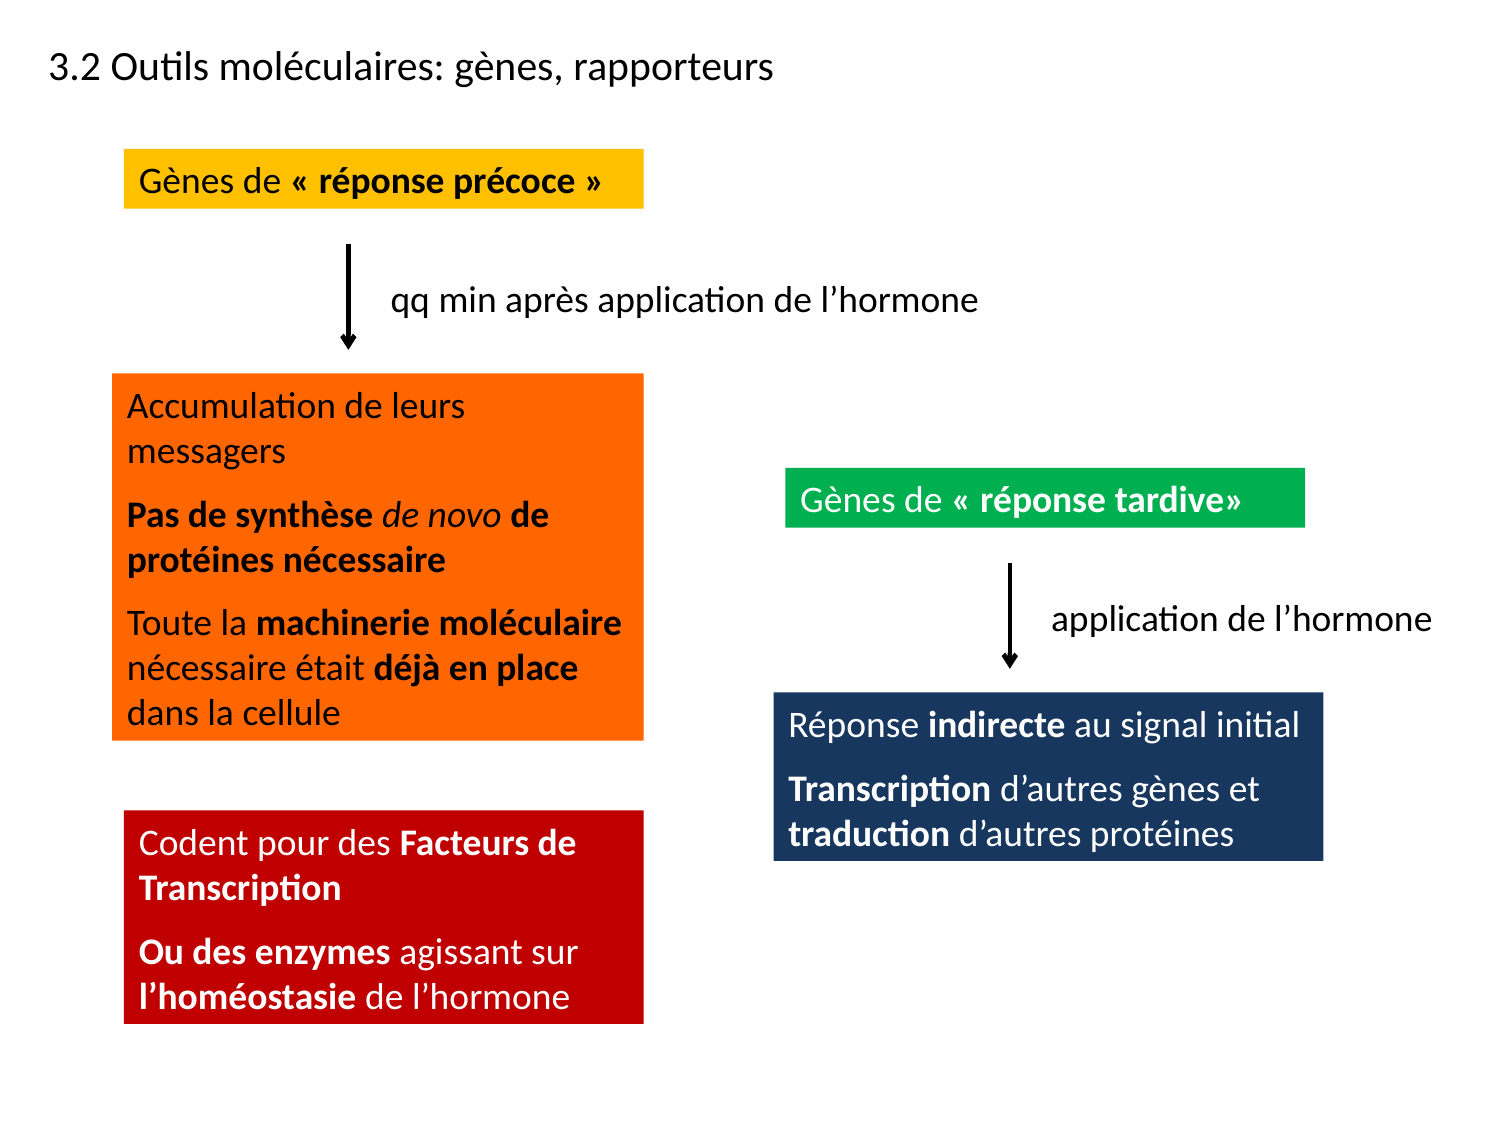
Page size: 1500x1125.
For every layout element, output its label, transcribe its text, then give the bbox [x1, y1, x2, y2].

text_box Codent pour des Facteurs de Transcription Ou des enzymes agissant sur l’homéostasie de l’hormone [123, 810, 644, 1024]
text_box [773, 467, 1451, 867]
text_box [111, 148, 999, 753]
text_box 3.2 Outils moléculaires: gènes, rapporteurs [33, 30, 790, 96]
